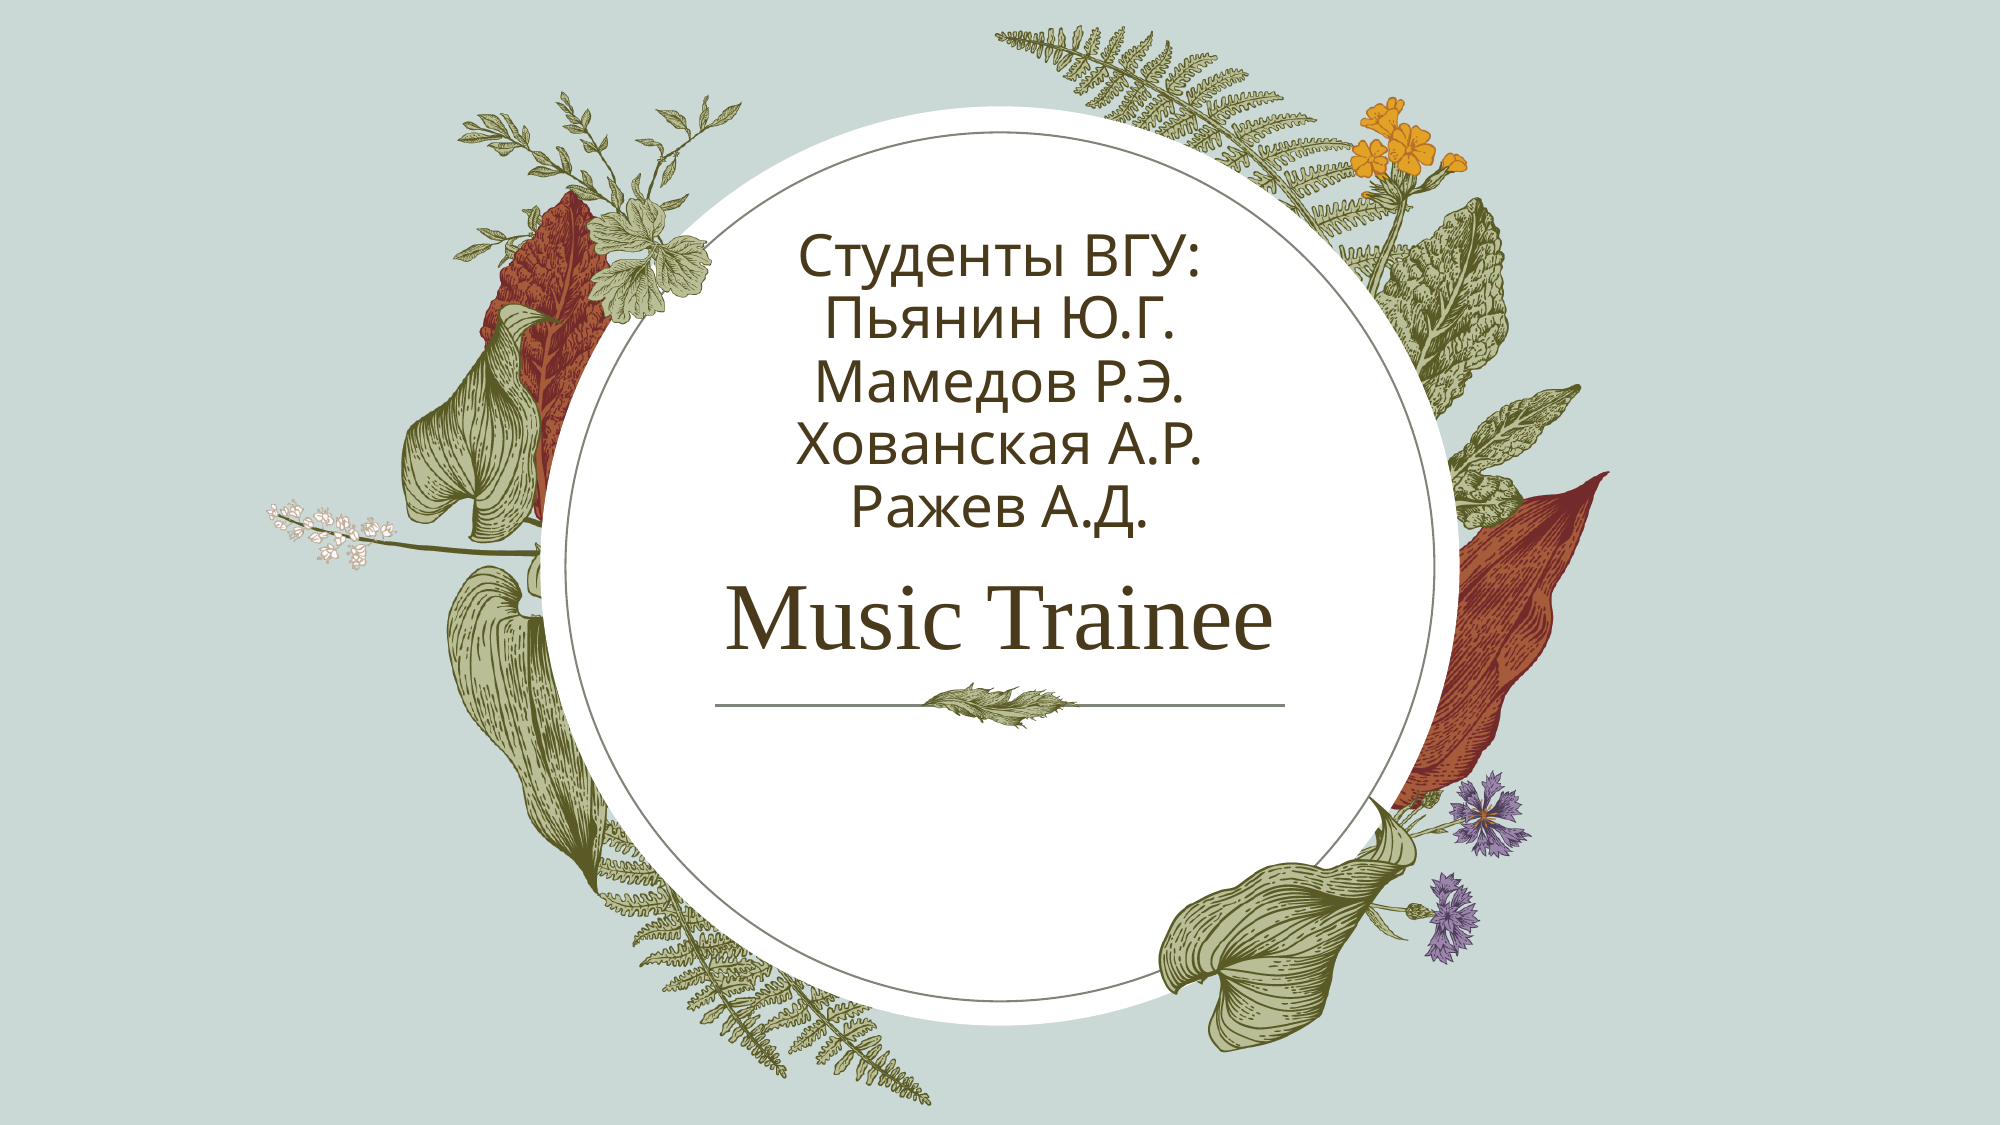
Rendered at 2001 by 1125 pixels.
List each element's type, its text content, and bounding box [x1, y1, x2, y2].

picture [248, 0, 1626, 1125]
title Music Trainee [707, 562, 1293, 678]
subtitle Студенты ВГУ: Пьянин Ю.Г. Мамедов Р.Э. Хованская А.Р. Ражев А.Д. [754, 218, 1246, 537]
